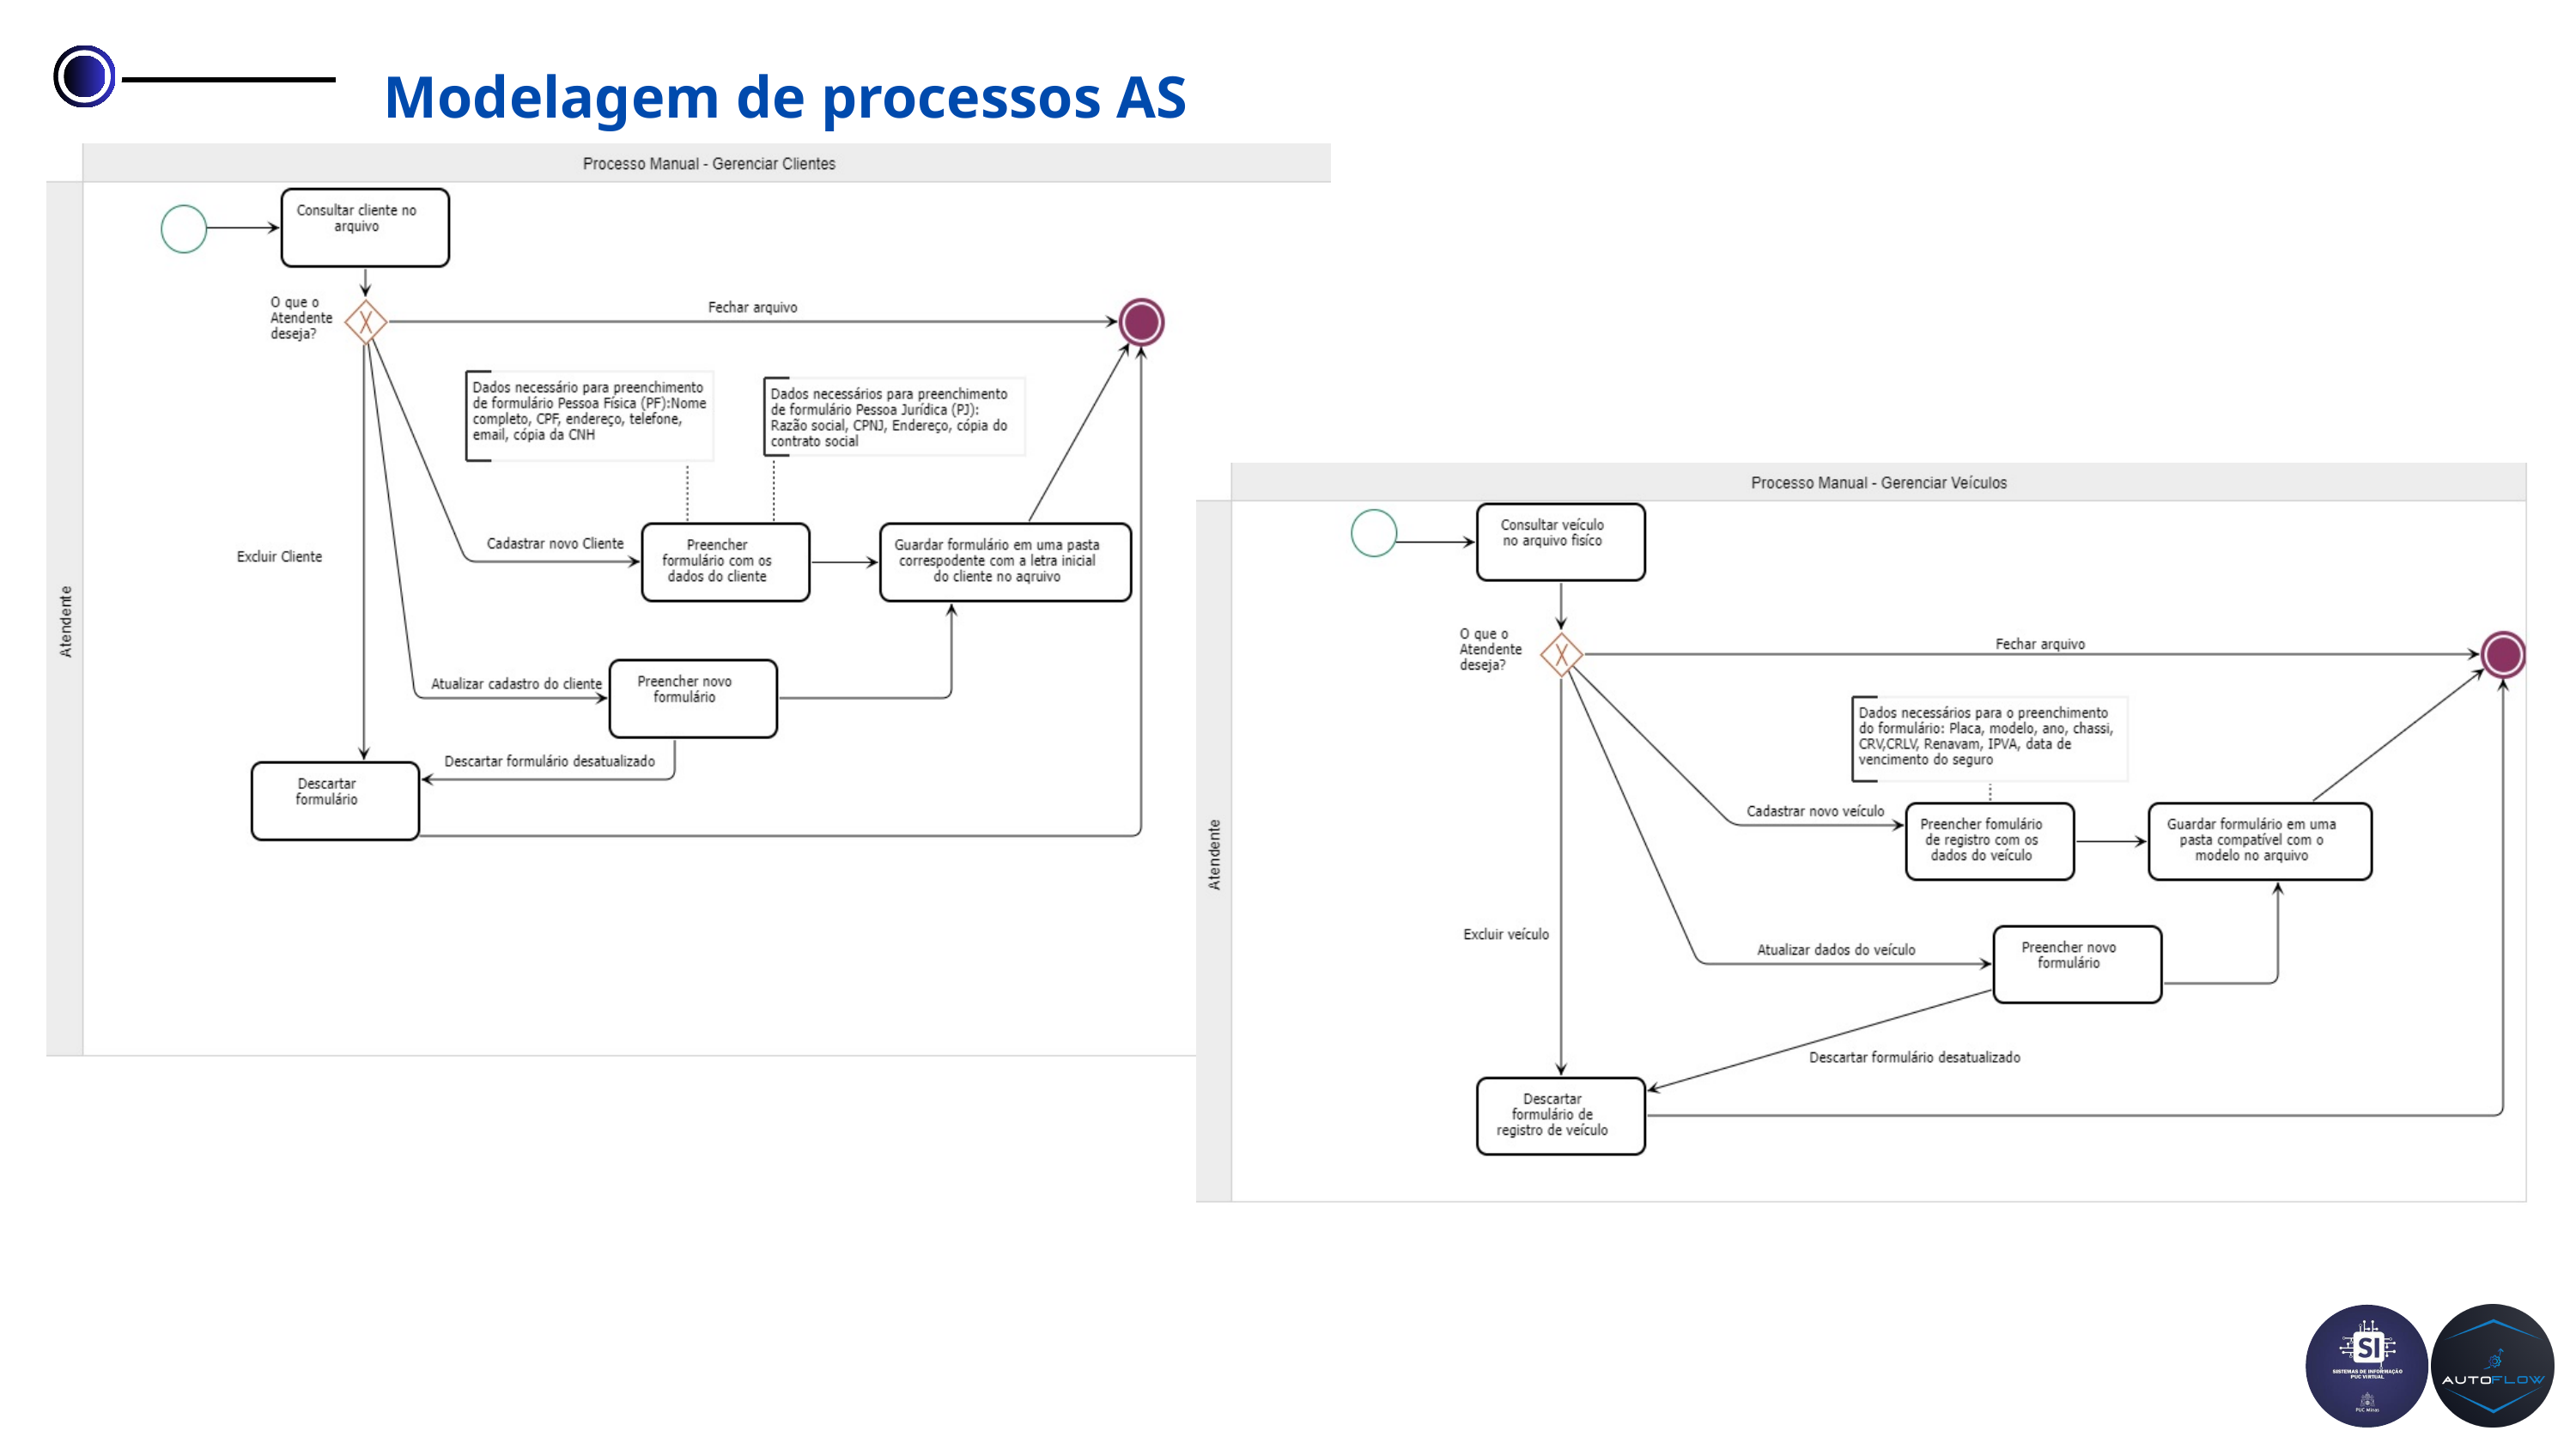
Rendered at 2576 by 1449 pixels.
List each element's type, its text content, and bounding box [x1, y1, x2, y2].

text_box [46, 39, 123, 114]
text_box [58, 50, 111, 103]
text_box [53, 45, 116, 108]
text_box [2306, 1304, 2426, 1428]
text_box [64, 55, 106, 98]
picture [2430, 1304, 2555, 1428]
picture [46, 143, 2530, 1205]
text_box Modelagem de processos AS [335, 33, 1237, 142]
